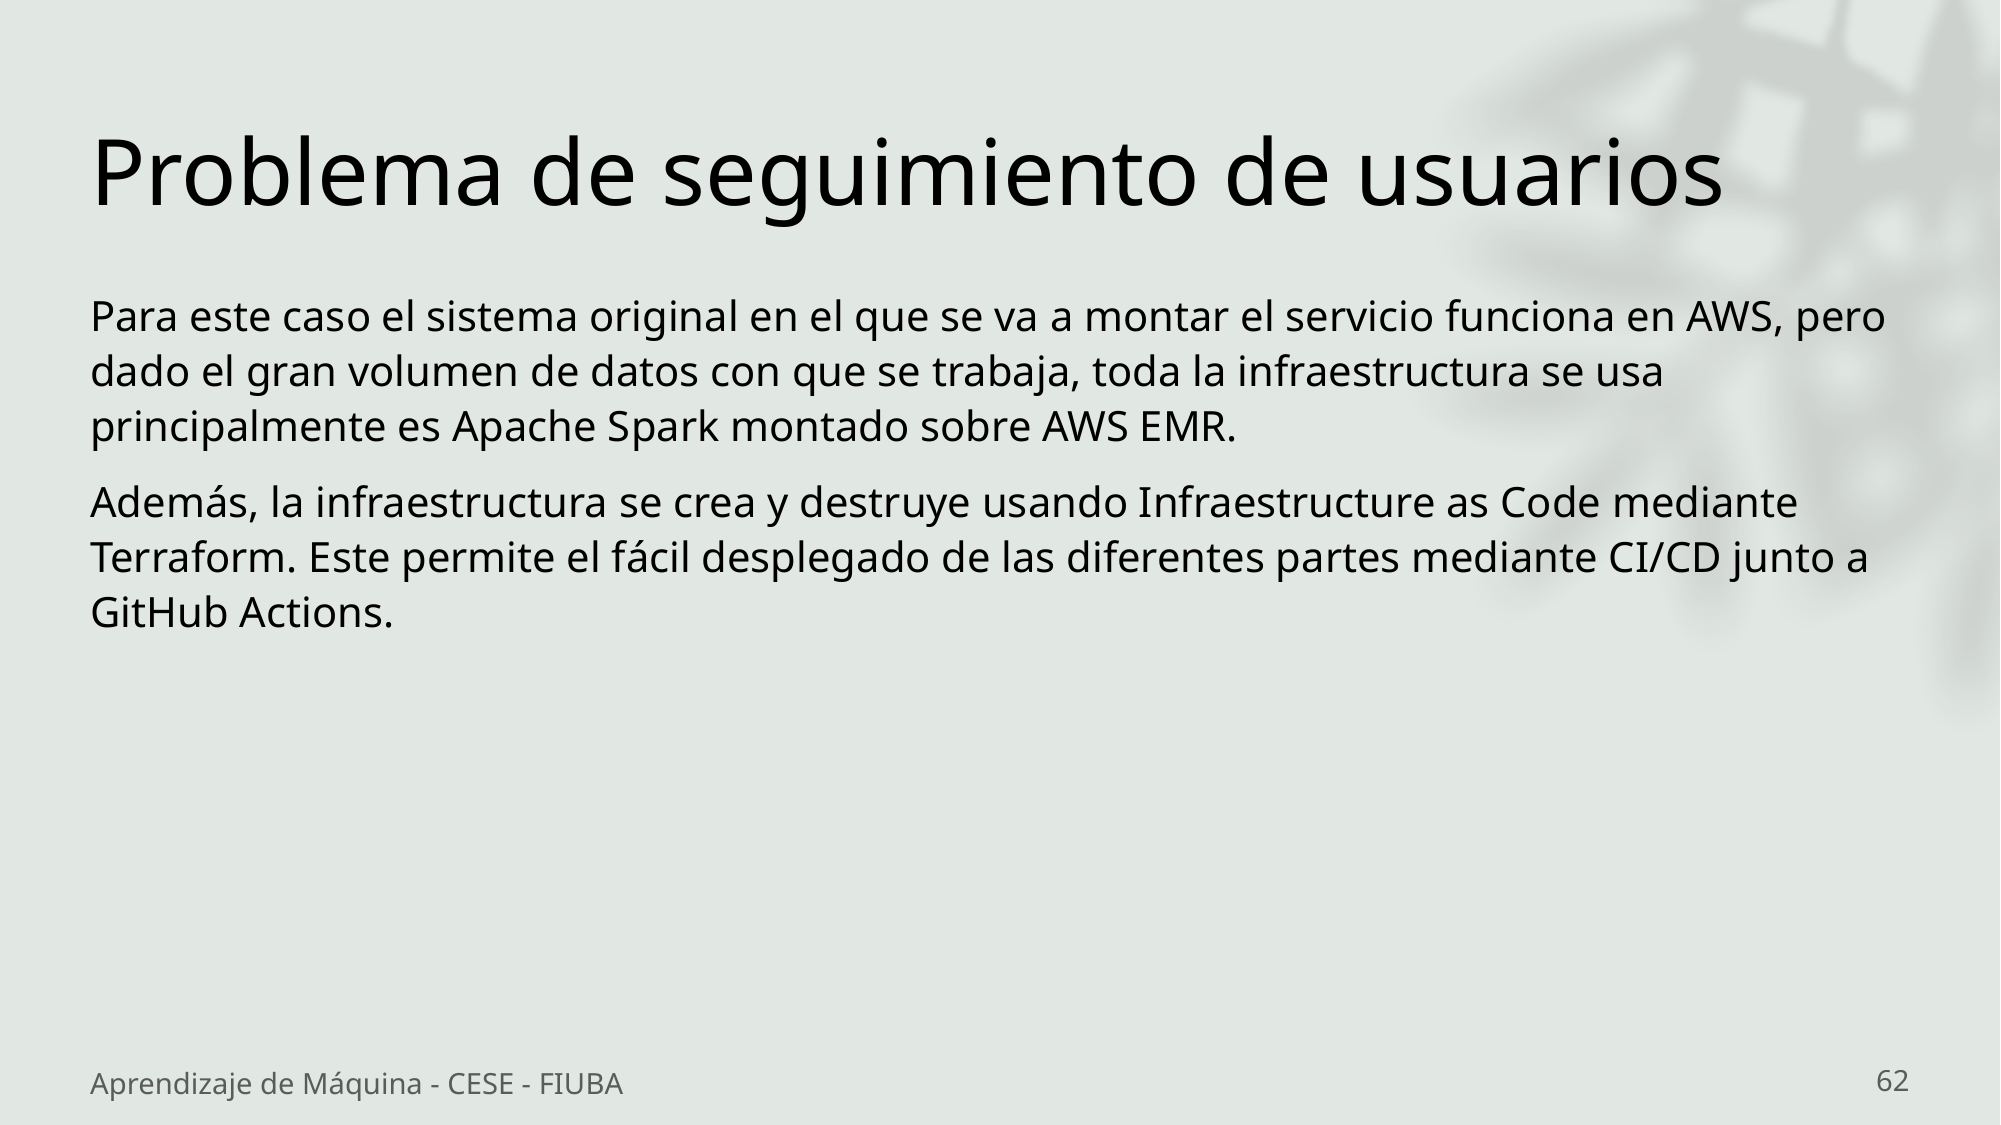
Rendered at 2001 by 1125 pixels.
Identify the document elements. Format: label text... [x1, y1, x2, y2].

list Para este caso el sistema original en el que se va a montar el servicio funciona en AWS, pero dado el gran volumen de datos con que se trabaja, toda la infraestructura se usa principalmente es Apache Spark montado sobre AWS EMR. Además, la infraestructura se crea y destruye usando Infraestructure as Code mediante Terraform. Este permite el fácil desplegado de las diferentes partes mediante CI/CD junto a GitHub Actions. [75, 277, 1925, 1009]
footer Aprendizaje de Máquina - CESE - FIUBA [75, 1052, 751, 1113]
slide_number 62 [1474, 1052, 1925, 1113]
title Problema de seguimiento de usuarios [75, 60, 1863, 277]
